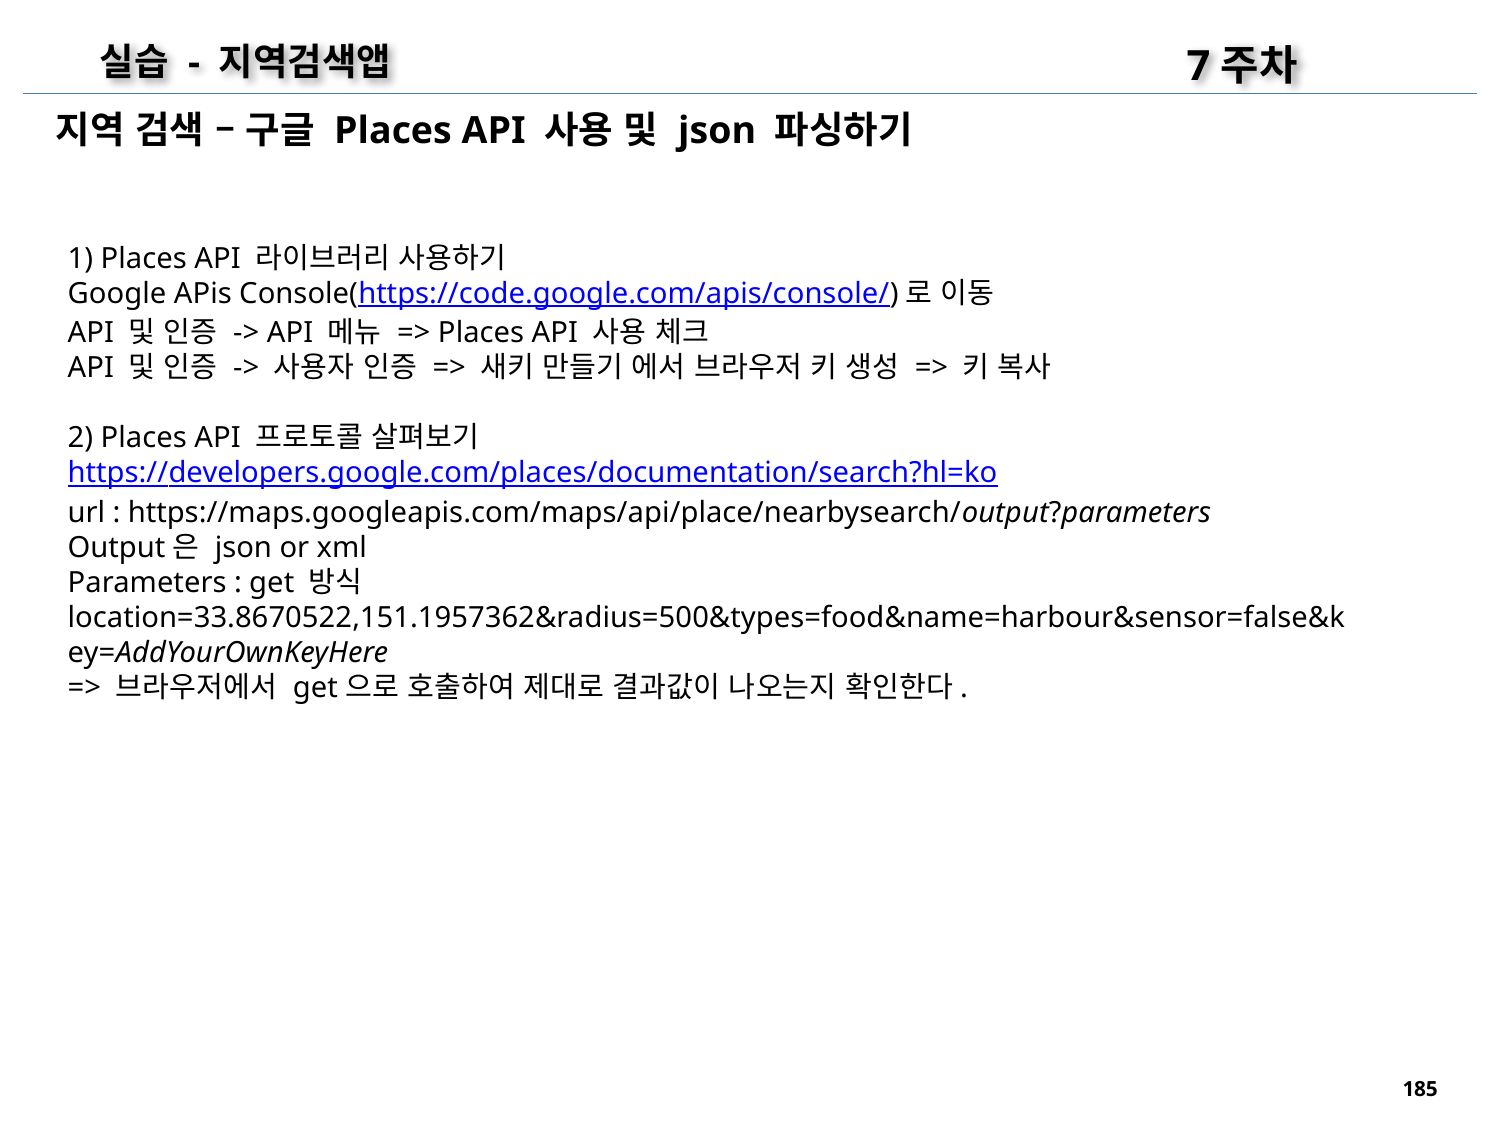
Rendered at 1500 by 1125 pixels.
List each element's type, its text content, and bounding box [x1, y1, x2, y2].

text_box 실습 - 지역검색앱 [84, 30, 407, 91]
text_box 1) Places API 라이브러리 사용하기 Google APis Console(https://code.google.com/apis/console/)로 이동 API 및 인증 -> API 메뉴 => Places API 사용 체크 API 및 인증 -> 사용자 인증 => 새키 만들기 에서 브라우저 키 생성 => 키 복사 2) Places API 프로토콜 살펴보기 https://developers.google.com/places/documentation/search?hl=ko url : https://maps.googleapis.com/maps/api/place/nearbysearch/output?parameters Output은 json or xml Parameters : get 방식 location=33.8670522,151.1957362&radius=500&types=food&name=harbour&sensor=false&key=AddYourOwnKeyHere => 브라우저에서 get으로 호출하여 제대로 결과값이 나오는지 확인한다. [53, 231, 1376, 711]
text_box 7주차 [1171, 30, 1313, 96]
text_box 지역 검색 – 구글 Places API 사용 및 json 파싱하기 [41, 99, 928, 159]
